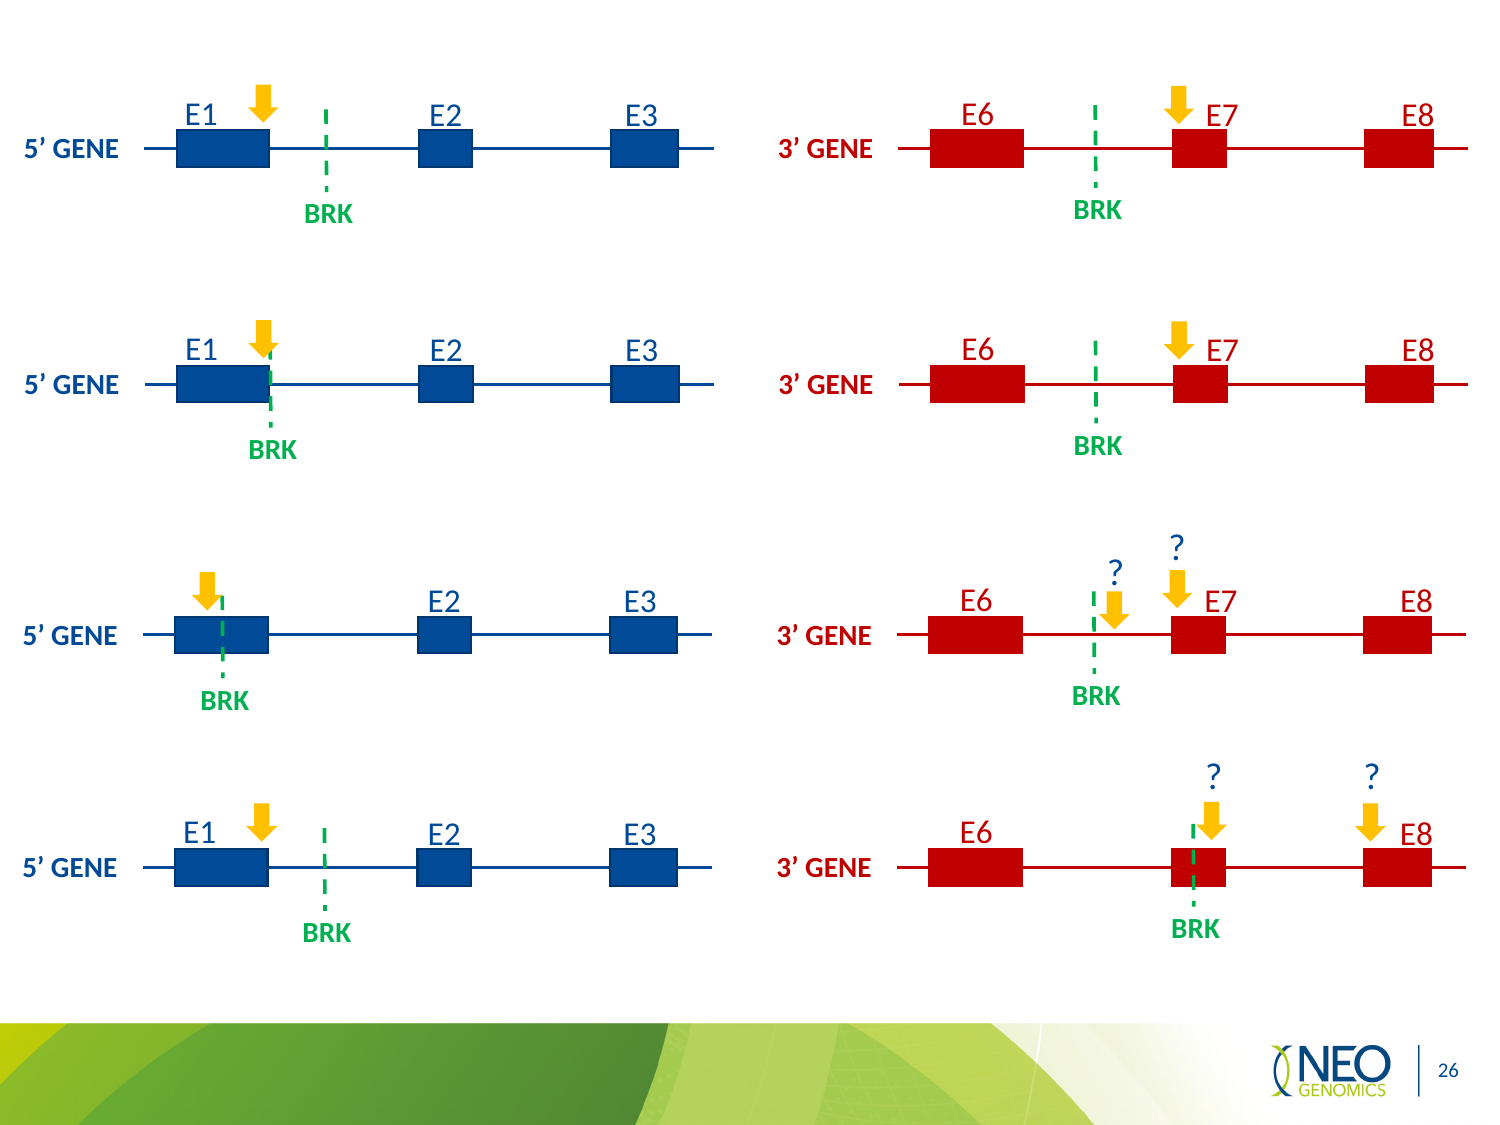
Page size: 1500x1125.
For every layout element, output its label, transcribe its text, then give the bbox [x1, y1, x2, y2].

text_box BRK [1058, 418, 1138, 469]
text_box [416, 859, 472, 867]
text_box E2 [414, 321, 478, 376]
text_box [174, 635, 222, 654]
text_box E8 [1385, 804, 1448, 859]
text_box E7 [1189, 571, 1253, 627]
text_box BRK [289, 187, 369, 237]
text_box BRK [233, 422, 313, 473]
text_box [1171, 868, 1193, 887]
text_box [1363, 868, 1432, 887]
text_box [223, 616, 269, 634]
text_box [928, 635, 1023, 654]
text_box [1196, 805, 1230, 842]
text_box [610, 129, 679, 148]
text_box [174, 616, 222, 634]
text_box [176, 149, 270, 168]
text_box E6 [944, 803, 1008, 858]
text_box E8 [1386, 85, 1450, 141]
text_box [1173, 365, 1228, 384]
text_box E6 [946, 84, 1010, 140]
text_box E8 [1386, 321, 1450, 376]
text_box 3’ GENE [763, 122, 889, 172]
text_box [243, 802, 280, 843]
text_box E6 [945, 570, 1008, 626]
text_box [1171, 616, 1226, 634]
text_box [1363, 616, 1432, 634]
text_box E3 [610, 85, 673, 141]
text_box [1173, 385, 1228, 403]
text_box BRK [1156, 901, 1236, 952]
text_box [176, 385, 270, 403]
text_box ? [1190, 744, 1238, 805]
text_box [1159, 575, 1196, 610]
text_box [1352, 805, 1389, 843]
text_box E2 [414, 85, 478, 141]
text_box [176, 129, 270, 148]
text_box [1364, 129, 1434, 148]
text_box [418, 141, 473, 148]
text_box [223, 635, 269, 654]
text_box [1171, 635, 1226, 654]
text_box [928, 868, 1023, 887]
text_box BRK [185, 673, 265, 724]
text_box ? [1348, 744, 1396, 805]
text_box [930, 385, 1025, 403]
text_box [1364, 149, 1434, 168]
text_box [1365, 365, 1434, 384]
text_box E7 [1190, 85, 1254, 141]
text_box ? [1153, 515, 1201, 575]
text_box 3’ GENE [761, 608, 887, 659]
text_box [930, 149, 1024, 168]
text_box [1172, 129, 1227, 148]
text_box [1096, 601, 1133, 631]
text_box [1363, 848, 1432, 867]
text_box 5’ GENE [7, 841, 133, 891]
text_box [610, 149, 679, 168]
text_box [417, 627, 472, 634]
text_box E3 [608, 804, 672, 859]
text_box [609, 868, 678, 887]
text_box [176, 365, 270, 384]
text_box [418, 149, 473, 168]
text_box E1 [168, 803, 232, 858]
text_box E7 [1191, 321, 1254, 376]
text_box [418, 376, 474, 384]
text_box [928, 616, 1023, 634]
text_box BRK [287, 906, 367, 956]
text_box [1363, 635, 1432, 654]
text_box [416, 868, 472, 887]
text_box [928, 848, 1023, 867]
text_box E3 [608, 571, 672, 627]
text_box [417, 635, 472, 654]
text_box E2 [413, 571, 476, 627]
text_box 5’ GENE [7, 608, 133, 659]
text_box ? [1092, 540, 1140, 601]
text_box [245, 83, 282, 125]
text_box [189, 571, 226, 612]
text_box [1365, 385, 1434, 403]
text_box BRK [1057, 669, 1136, 719]
text_box [930, 129, 1024, 148]
text_box E6 [946, 320, 1010, 375]
text_box [609, 616, 678, 634]
text_box 5’ GENE [9, 357, 135, 408]
text_box [1171, 848, 1193, 867]
text_box [1160, 84, 1197, 126]
text_box [245, 319, 282, 360]
text_box E3 [610, 321, 674, 376]
text_box E1 [170, 320, 233, 375]
text_box E1 [169, 84, 233, 140]
text_box 3’ GENE [763, 357, 889, 408]
text_box E2 [412, 804, 476, 859]
text_box 5’ GENE [9, 122, 135, 172]
slide_number 26 [1121, 1043, 1459, 1104]
text_box [609, 848, 678, 867]
text_box [418, 385, 474, 403]
text_box [174, 848, 269, 867]
text_box [930, 365, 1025, 384]
text_box [610, 365, 680, 384]
text_box [174, 868, 269, 887]
text_box [1194, 868, 1226, 887]
picture [0, 0, 1500, 1125]
text_box 3’ GENE [761, 841, 887, 891]
text_box [610, 385, 680, 403]
text_box [1161, 320, 1198, 362]
text_box BRK [1058, 183, 1138, 233]
text_box [1194, 848, 1226, 867]
text_box E8 [1385, 571, 1448, 627]
text_box [609, 635, 678, 654]
text_box [1172, 149, 1227, 168]
